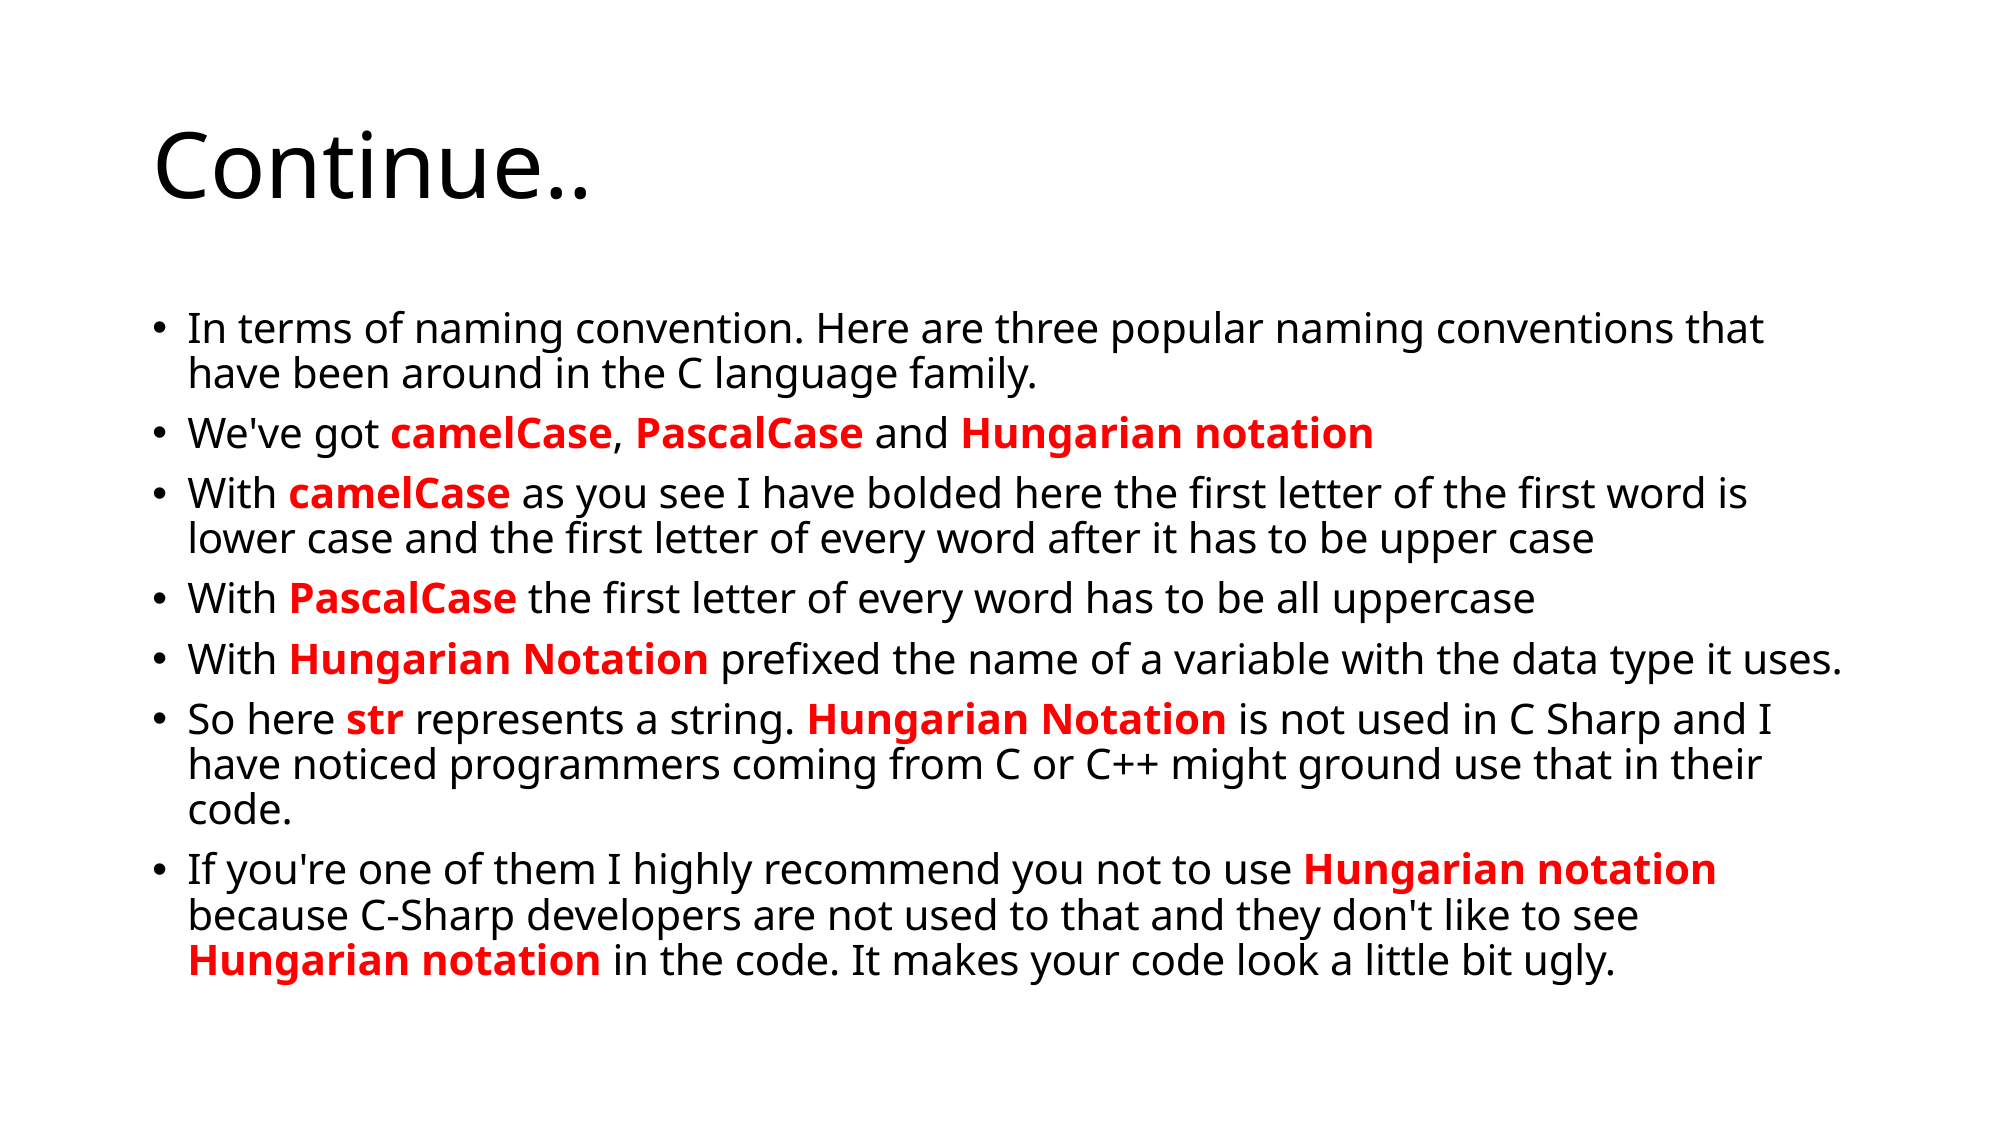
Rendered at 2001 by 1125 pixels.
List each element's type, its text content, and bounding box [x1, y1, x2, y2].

title Continue.. [137, 59, 1863, 278]
list In terms of naming convention. Here are three popular naming conventions that have been around in the C language family. We've got camelCase, PascalCase and Hungarian notation With camelCase as you see I have bolded here the first letter of the first word is lower case and the first letter of every word after it has to be upper case With PascalCase the first letter of every word has to be all uppercase With Hungarian Notation prefixed the name of a variable with the data type it uses. So here str represents a string. Hungarian Notation is not used in C Sharp and I have noticed programmers coming from C or C++ might ground use that in their code. If you're one of them I highly recommend you not to use Hungarian notation because C-Sharp developers are not used to that and they don't like to see Hungarian notation in the code. It makes your code look a little bit ugly. [137, 299, 1863, 1014]
